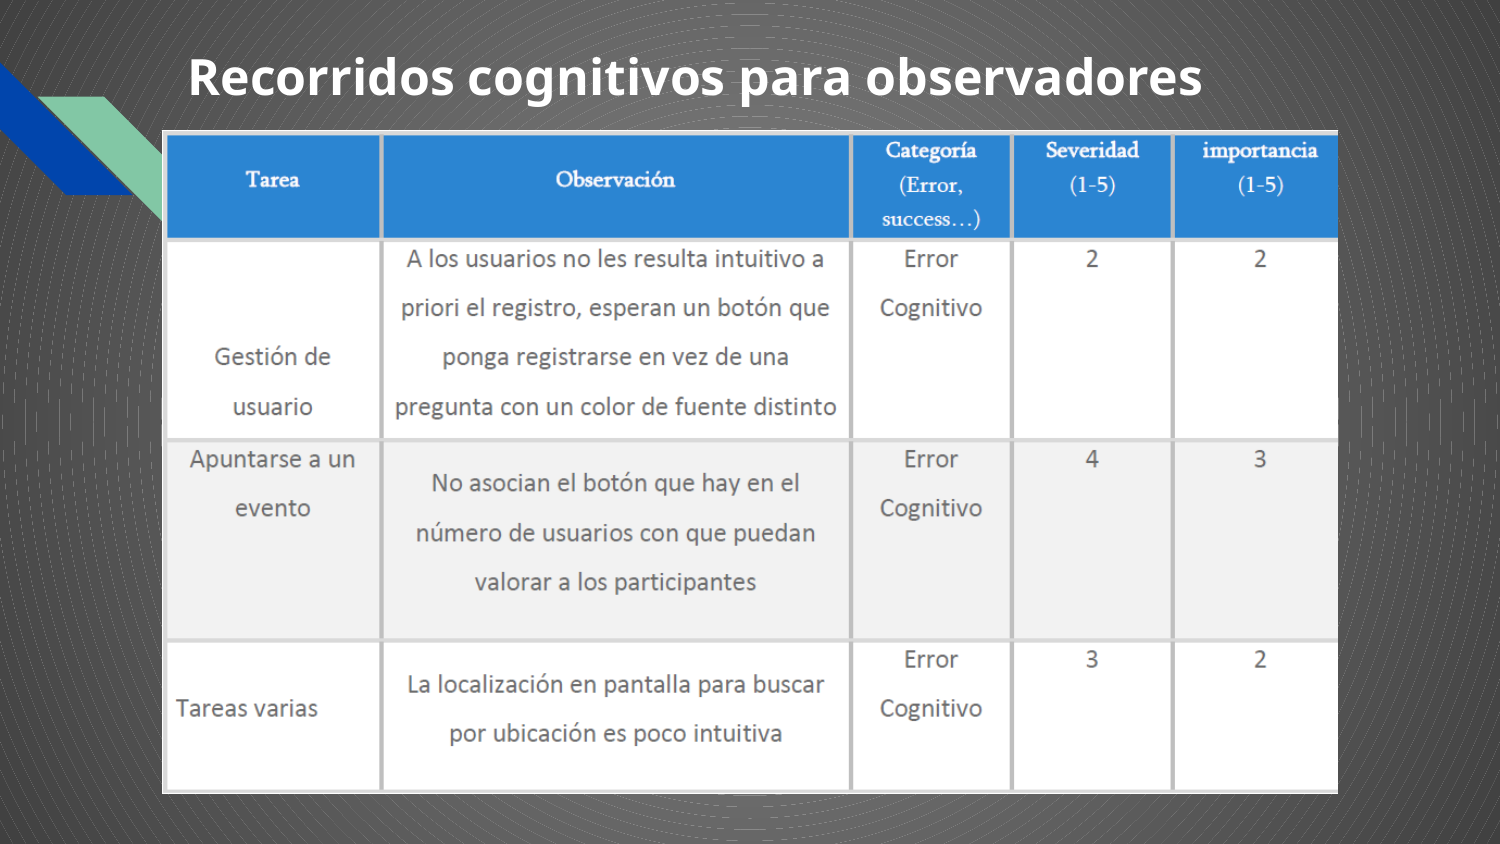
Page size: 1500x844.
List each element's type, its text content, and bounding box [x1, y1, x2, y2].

picture [161, 130, 1338, 794]
title Recorridos cognitivos para observadores [172, 30, 1328, 129]
